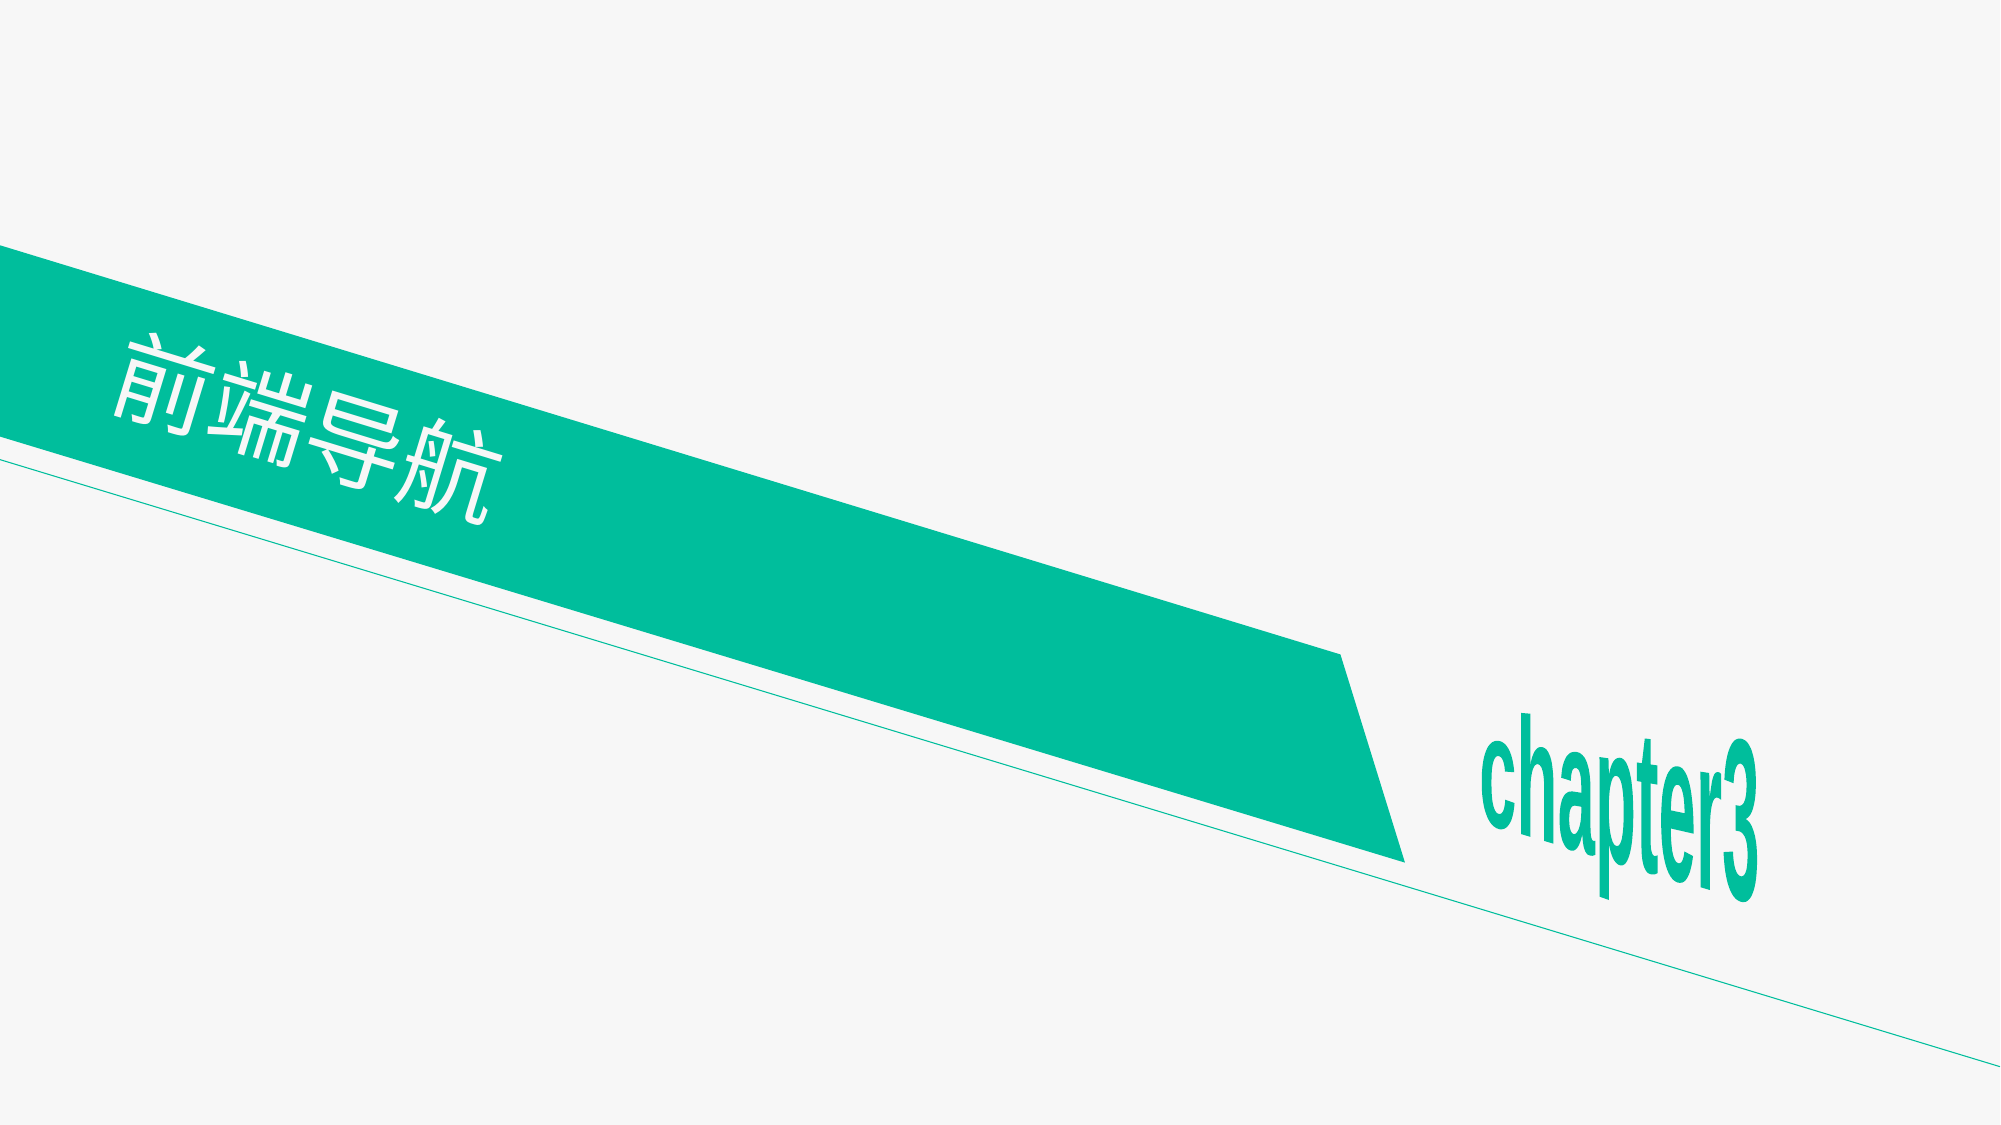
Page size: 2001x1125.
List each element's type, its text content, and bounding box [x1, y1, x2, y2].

title 前端导航 [32, 277, 1443, 853]
